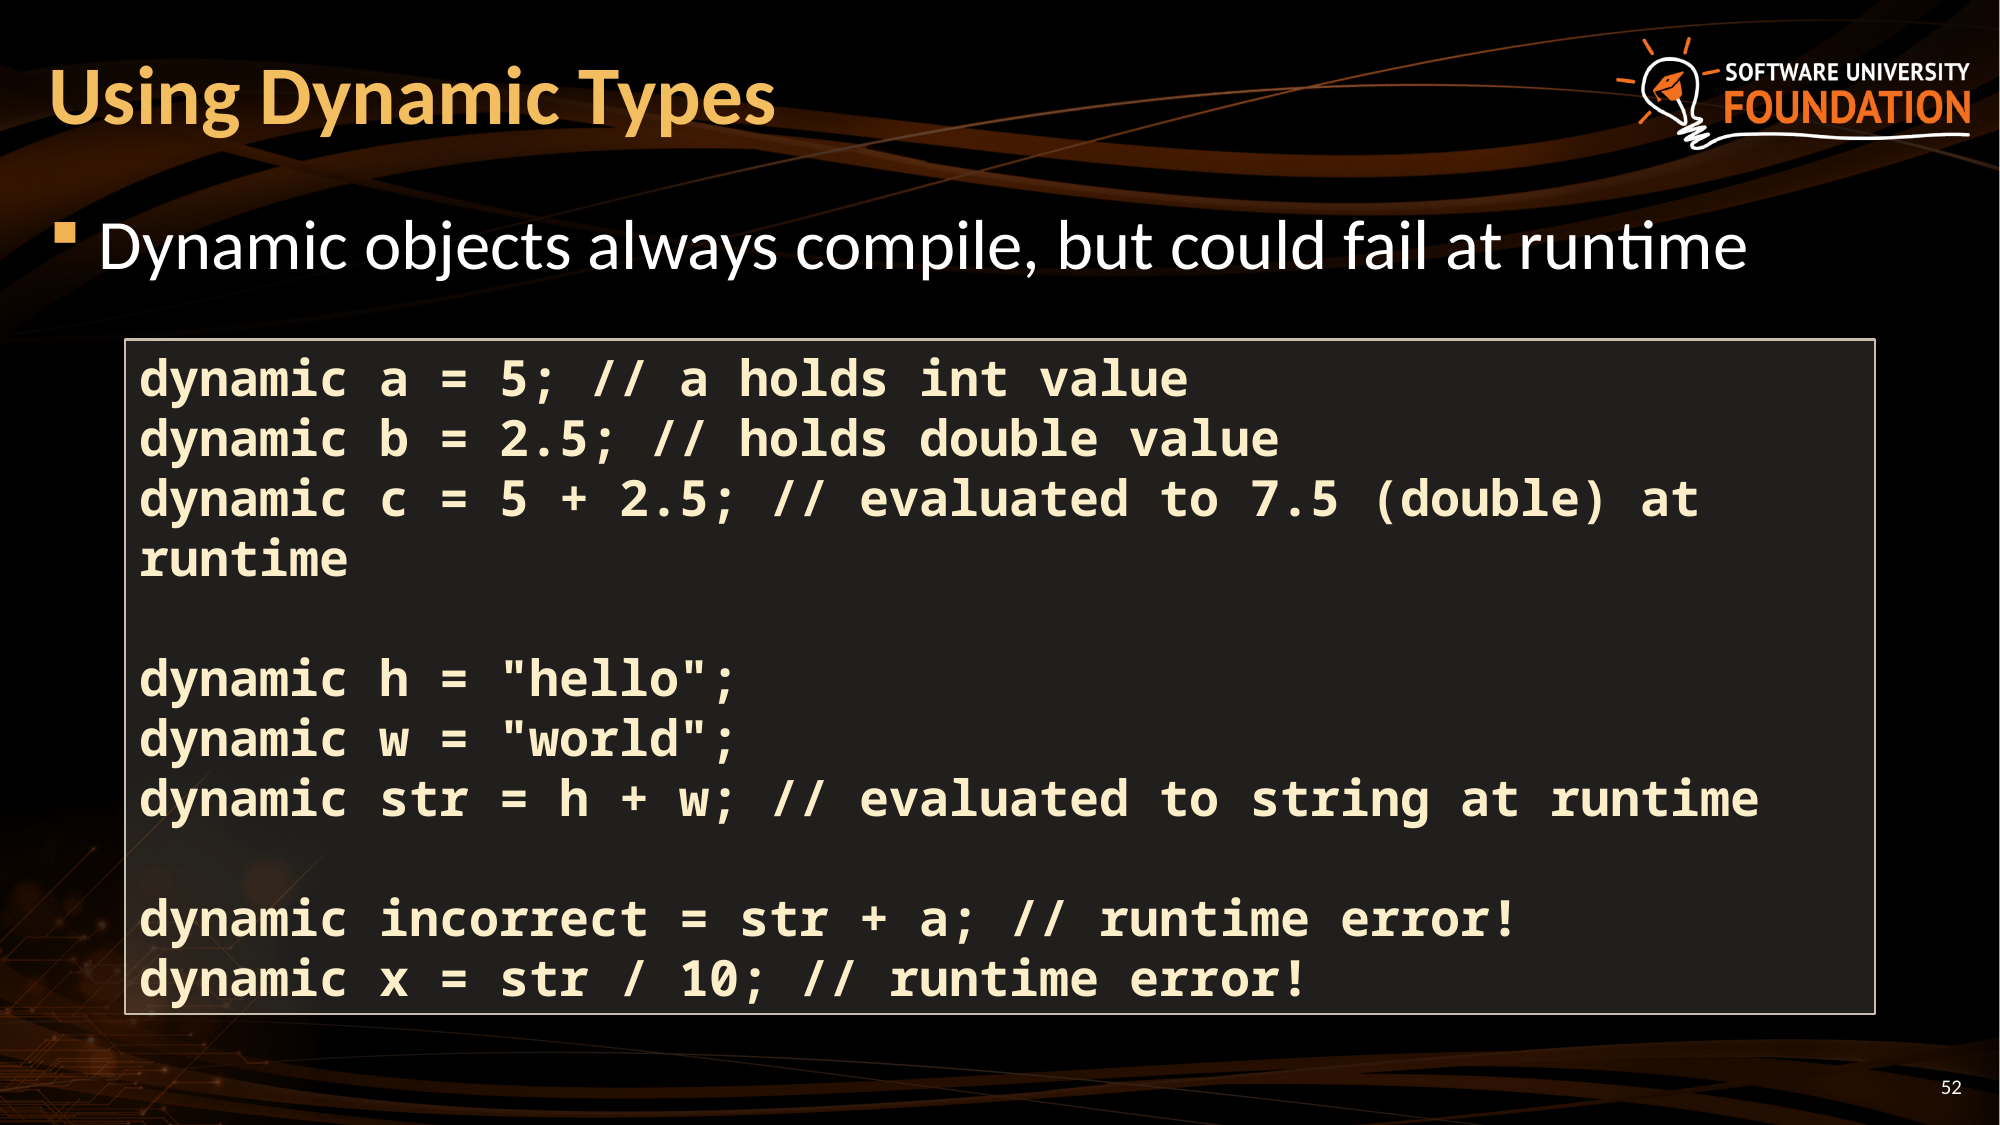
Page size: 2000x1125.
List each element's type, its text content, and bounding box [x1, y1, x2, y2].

list Dynamic objects always compile, but could fail at runtime [31, 188, 1968, 1103]
text_box dynamic a = 5; // a holds int value dynamic b = 2.5; // holds double value dynamic c = 5 + 2.5; // evaluated to 7.5 (double) at runtime dynamic h = "hello"; dynamic w = "world"; dynamic str = h + w; // evaluated to string at runtime dynamic incorrect = str + a; // runtime error! dynamic x = str / 10; // runtime error! [124, 339, 1875, 1015]
picture [0, 0, 2000, 1125]
title Using Dynamic Types [30, 6, 1602, 189]
